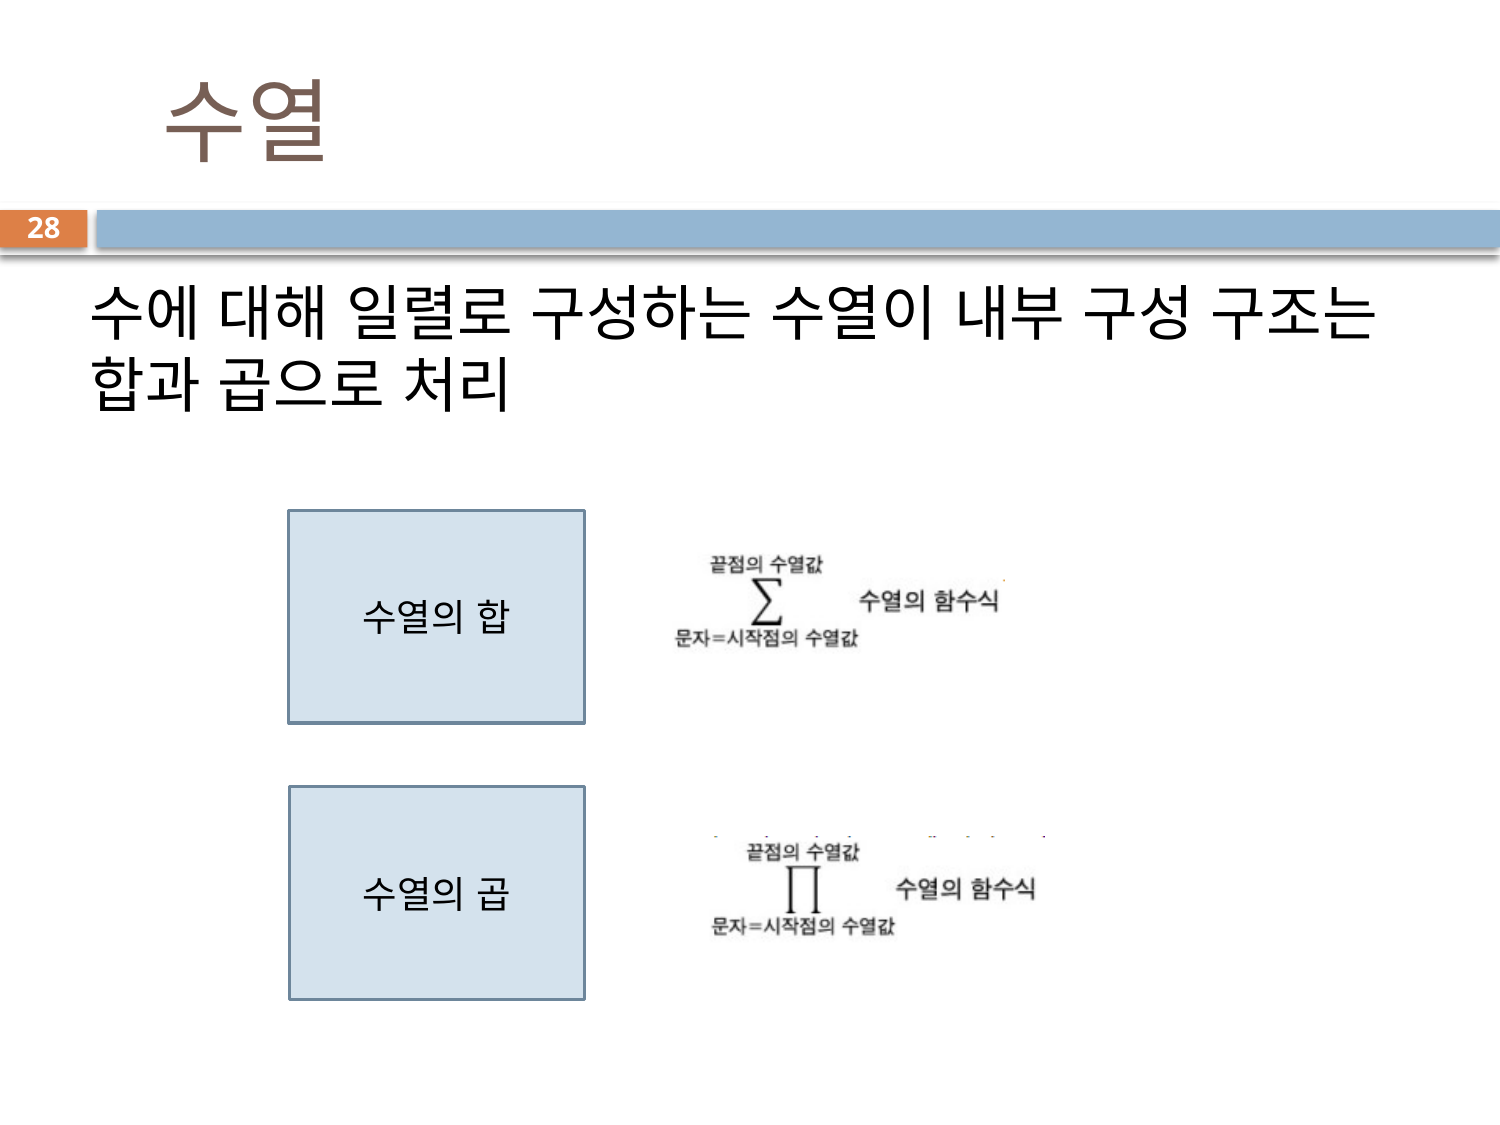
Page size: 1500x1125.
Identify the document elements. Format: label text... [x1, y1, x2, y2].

title 수열 [100, 37, 1438, 200]
text_box 수열의 합 [287, 509, 586, 725]
slide_number 28 [0, 208, 88, 249]
list 수에 대해 일렬로 구성하는 수열이 내부 구성 구조는 합과 곱으로 처리 [75, 267, 1425, 539]
picture [666, 550, 1006, 658]
picture [702, 836, 1046, 950]
text_box 수열의 곱 [288, 785, 586, 1001]
